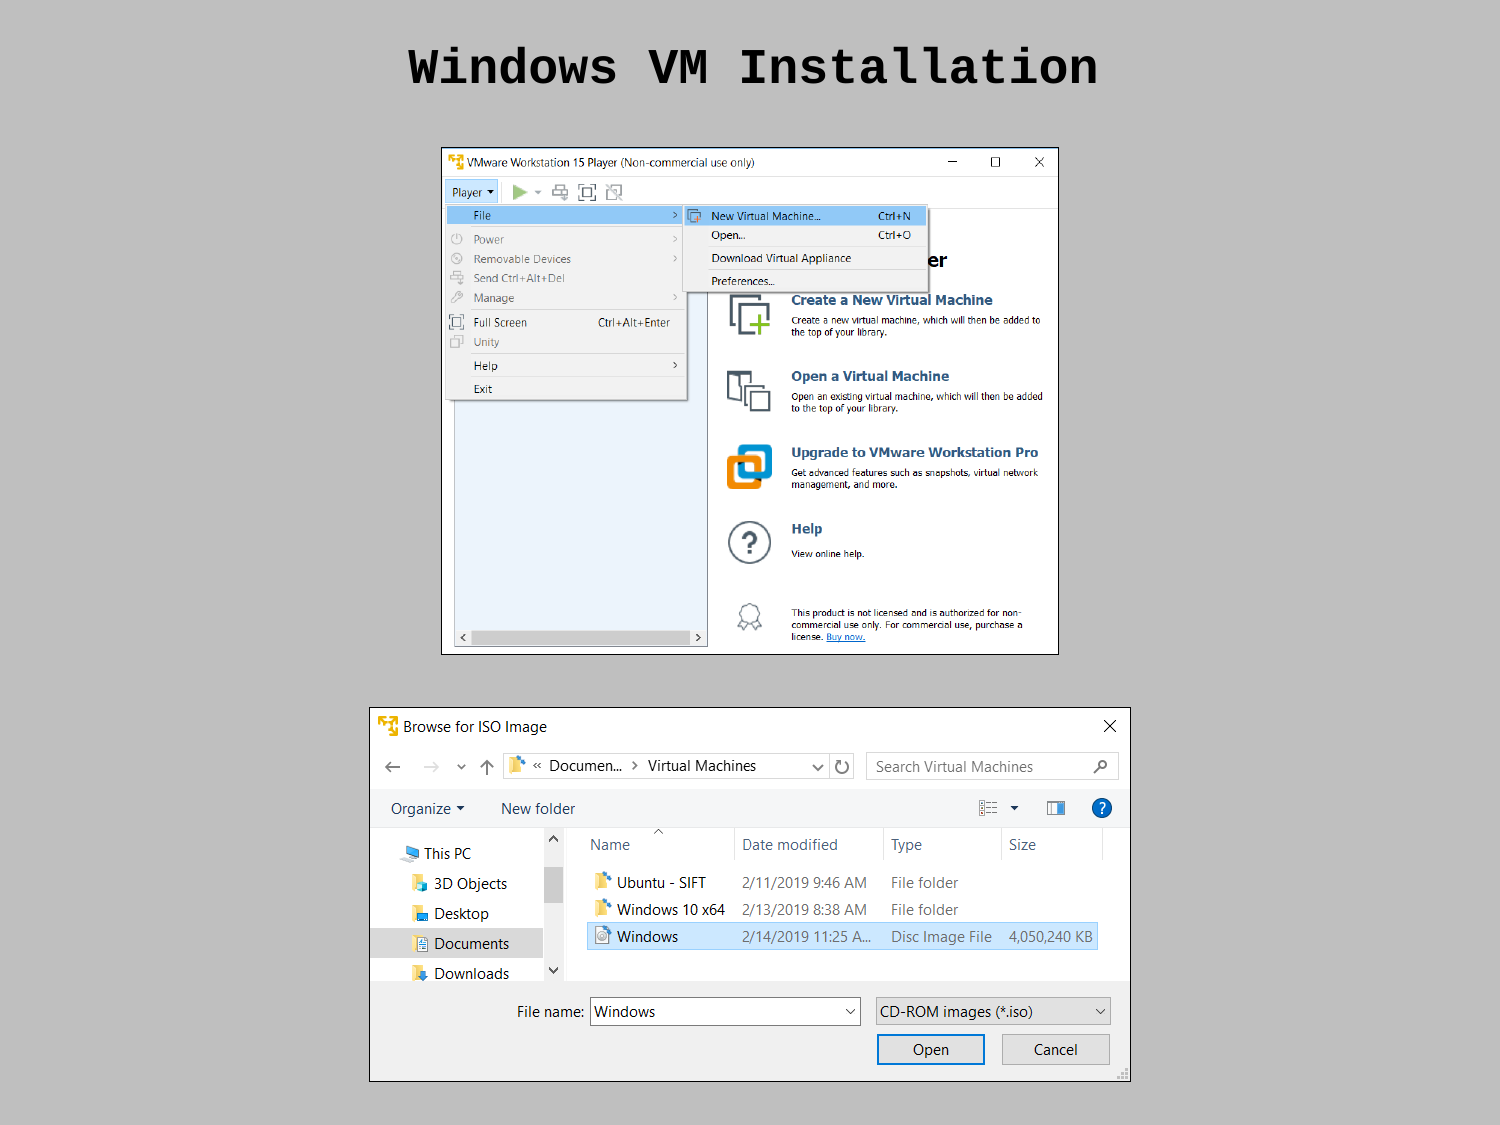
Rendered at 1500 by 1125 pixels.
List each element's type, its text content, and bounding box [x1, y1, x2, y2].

picture [440, 147, 1060, 655]
text_box Windows VM Installation [85, 14, 1421, 114]
picture [369, 707, 1131, 1082]
